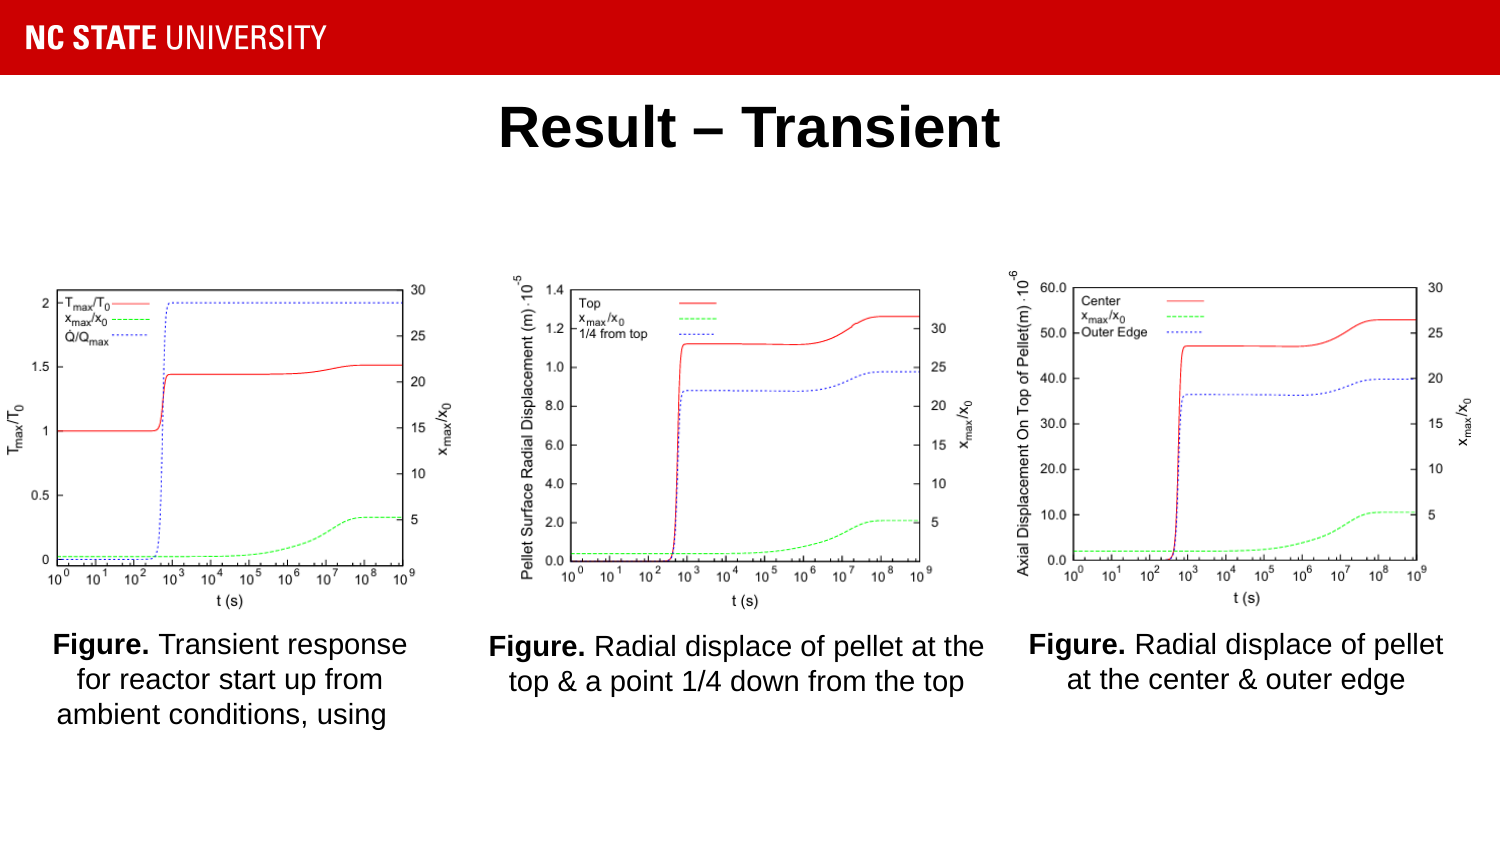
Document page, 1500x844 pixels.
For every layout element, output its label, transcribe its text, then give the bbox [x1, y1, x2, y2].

text_box Figure. Radial displace of pellet at the center & outer edge [1002, 620, 1471, 703]
picture [1002, 264, 1480, 613]
text_box Figure. Radial displace of pellet at the top & a point 1/4 down from the top [471, 620, 1003, 705]
picture [0, 275, 461, 610]
title Result – Transient [73, 87, 1427, 160]
picture [0, 0, 1500, 75]
picture [504, 267, 982, 610]
